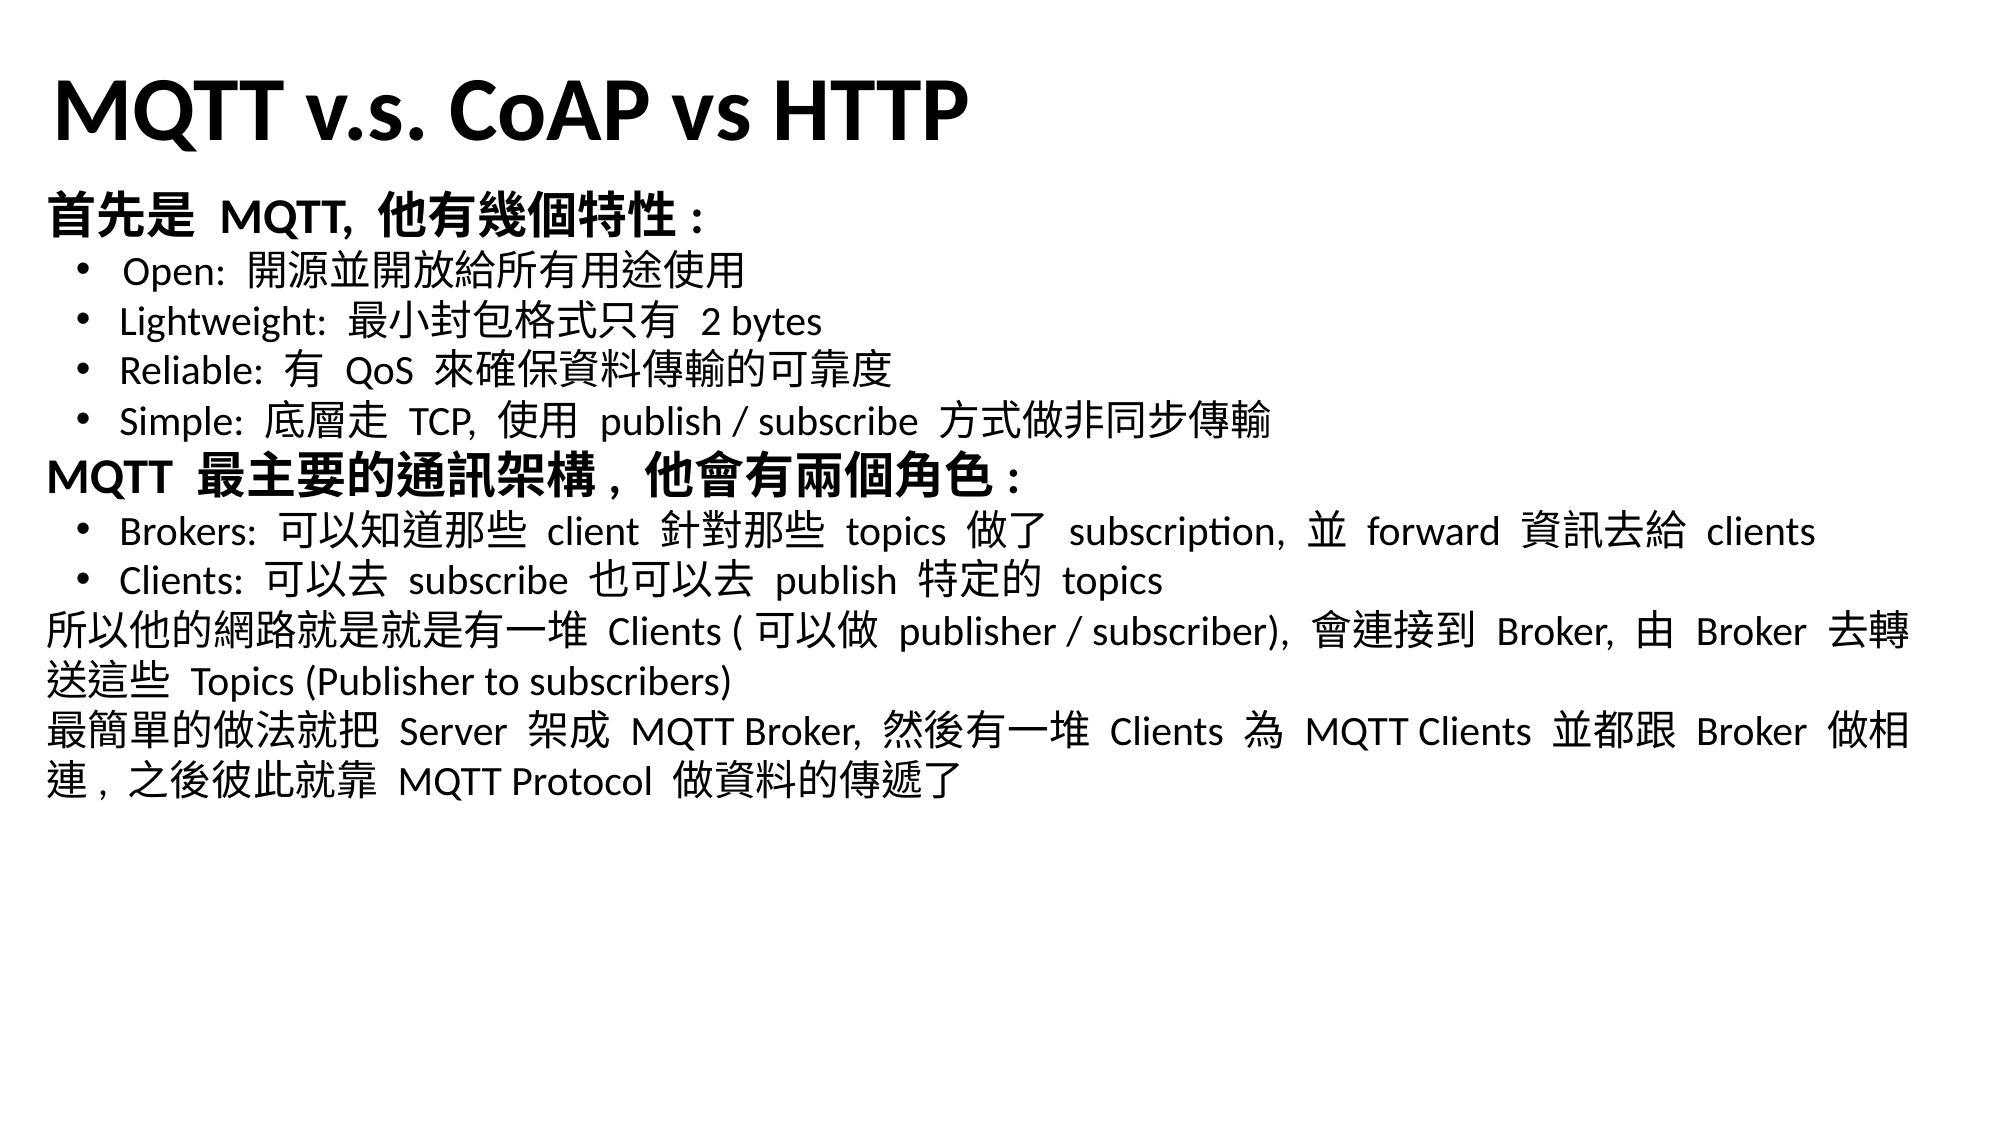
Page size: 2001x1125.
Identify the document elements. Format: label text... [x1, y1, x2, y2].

title MQTT v.s. CoAP vs HTTP [37, 32, 1969, 176]
text_box 首先是 MQTT, 他有幾個特性: Open: 開源並開放給所有用途使用 Lightweight: 最小封包格式只有 2 bytes Reliable: 有 QoS 來確保資料傳輸的可靠度 Simple: 底層走 TCP, 使用 publish / subscribe 方式做非同步傳輸 MQTT 最主要的通訊架構, 他會有兩個角色: Brokers: 可以知道那些 client 針對那些 topics 做了 subscription, 並 forward 資訊去給 clients Clients: 可以去 subscribe 也可以去 publish 特定的 topics 所以他的網路就是就是有一堆 Clients (可以做 publisher / subscriber), 會連接到 Broker, 由 Broker 去轉送這些 Topics (Publisher to subscribers) 最簡單的做法就把 Server 架成 MQTT Broker, 然後有一堆 Clients 為 MQTT Clients 並都跟 Broker 做相連, 之後彼此就靠 MQTT Protocol 做資料的傳遞了 [31, 175, 1963, 811]
